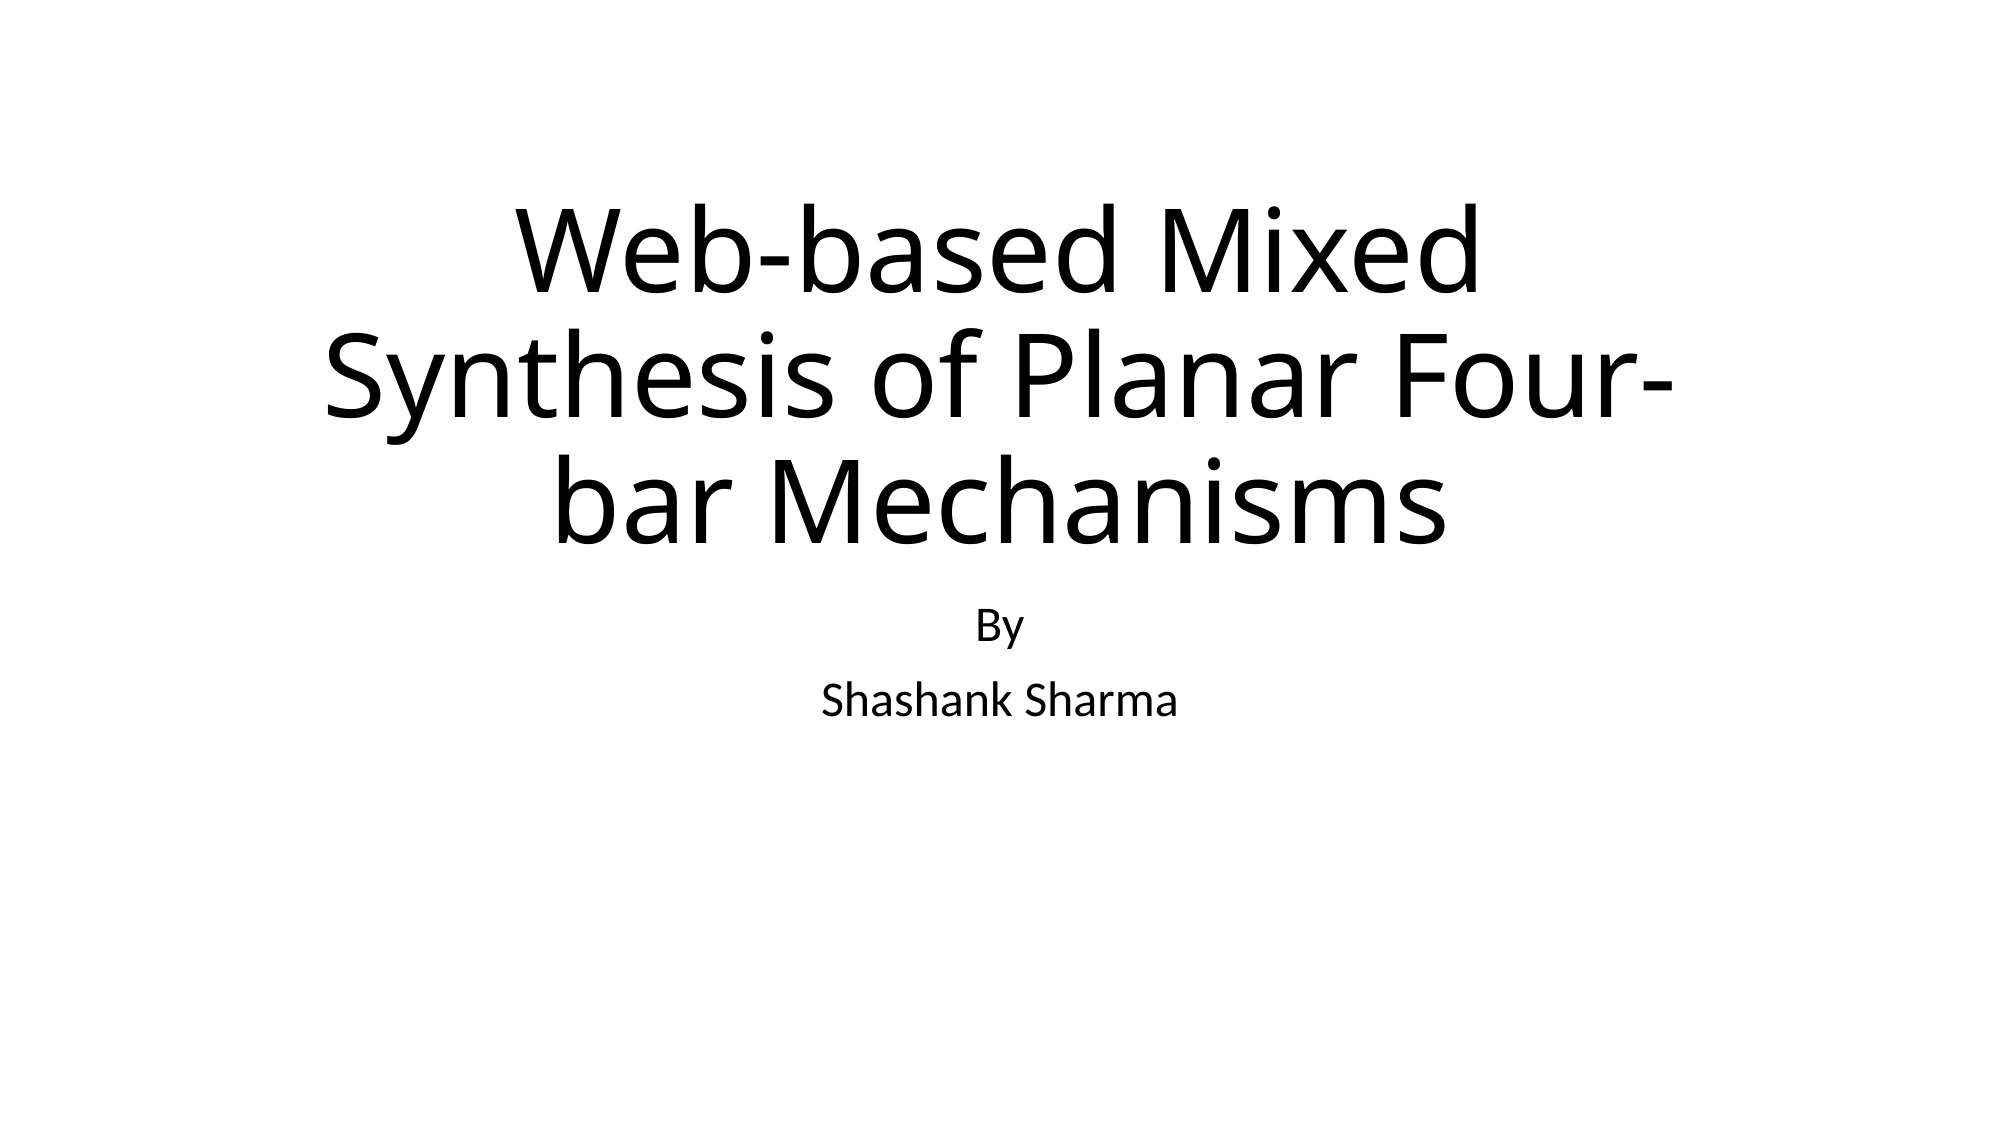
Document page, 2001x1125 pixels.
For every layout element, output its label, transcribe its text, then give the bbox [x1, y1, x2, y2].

title Web-based Mixed Synthesis of Planar Four-bar Mechanisms [249, 184, 1750, 576]
subtitle By Shashank Sharma [249, 590, 1750, 863]
